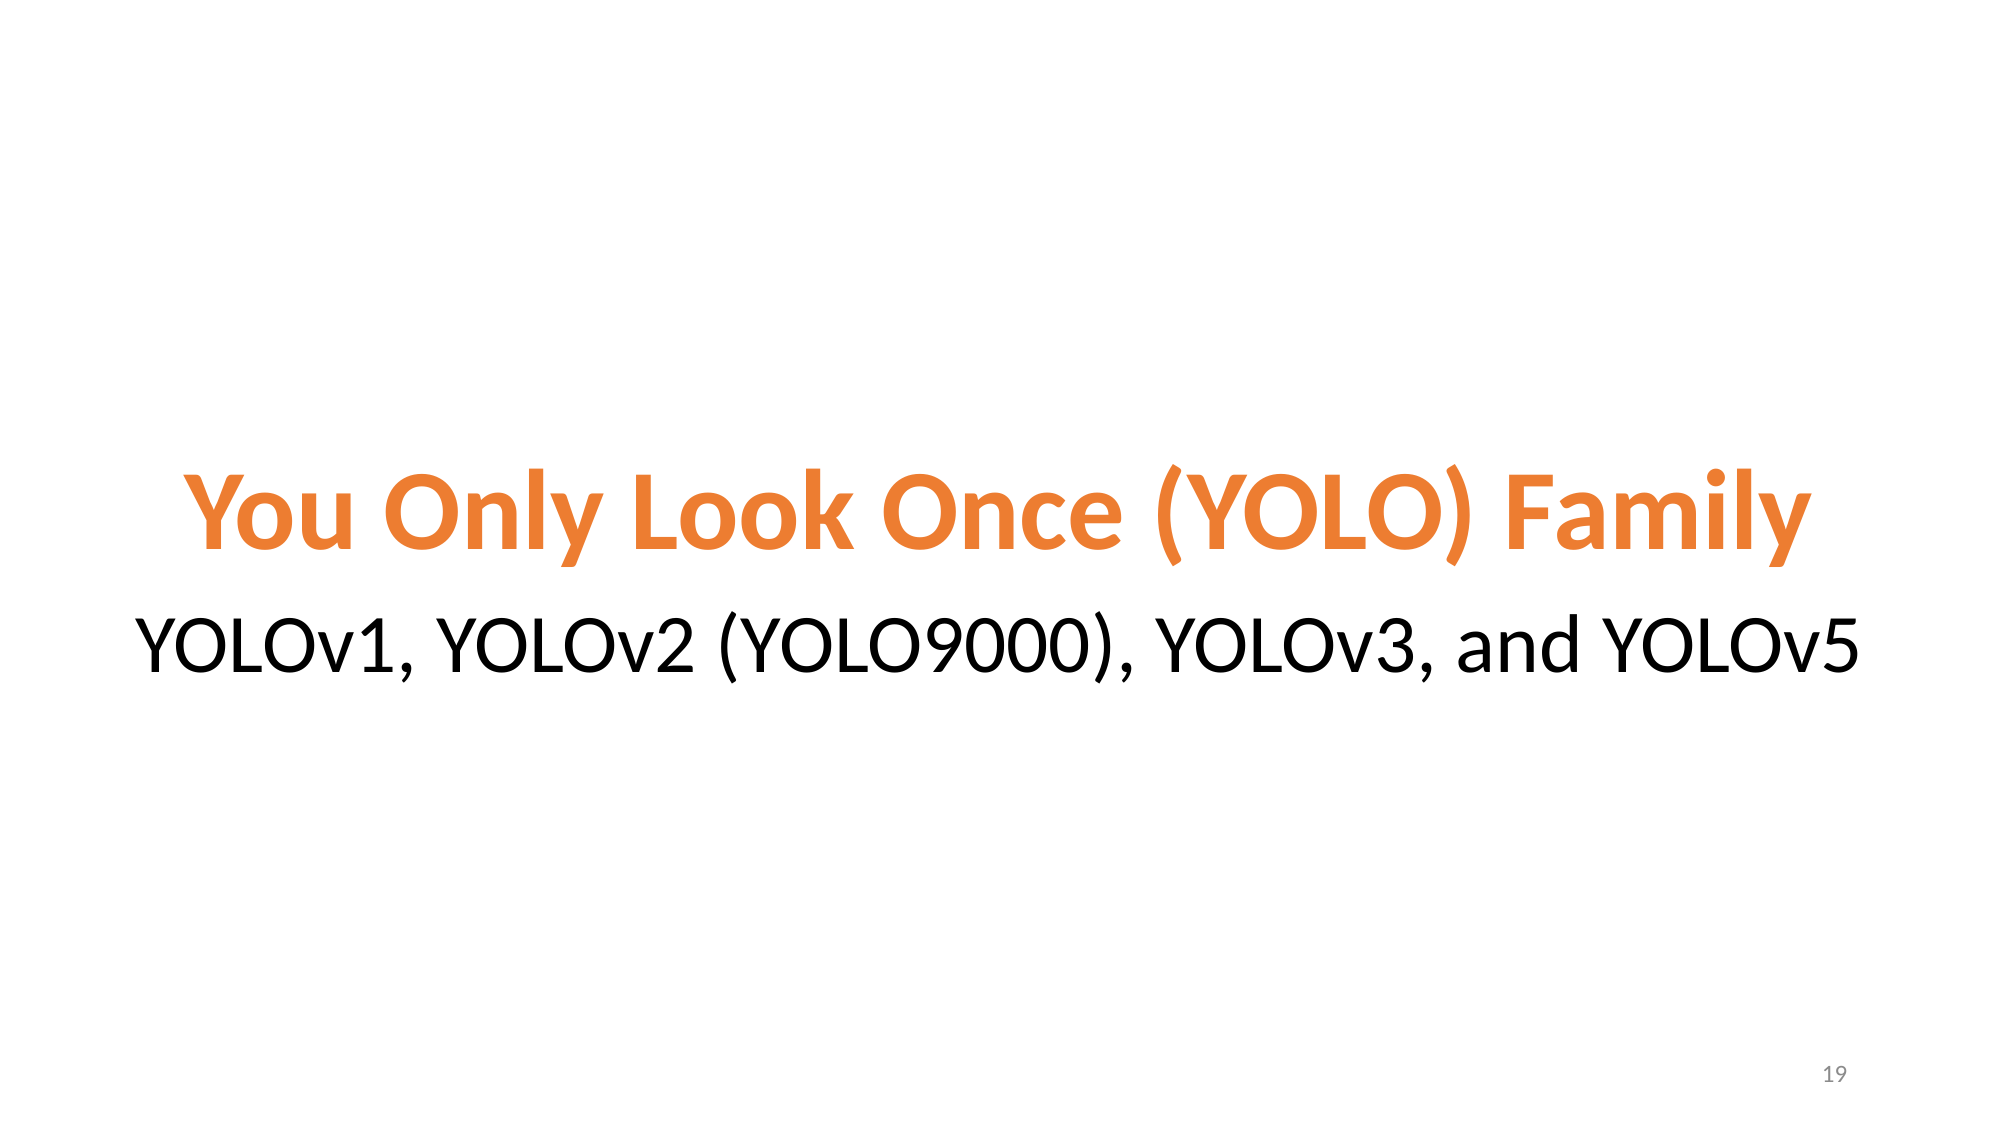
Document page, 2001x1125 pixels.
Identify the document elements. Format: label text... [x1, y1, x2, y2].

slide_number 19 [1412, 1042, 1863, 1103]
text_box You Only Look Once (YOLO) Family [170, 427, 1830, 580]
text_box YOLOv1, YOLOv2 (YOLO9000), YOLOv3, and YOLOv5 [121, 581, 1879, 697]
